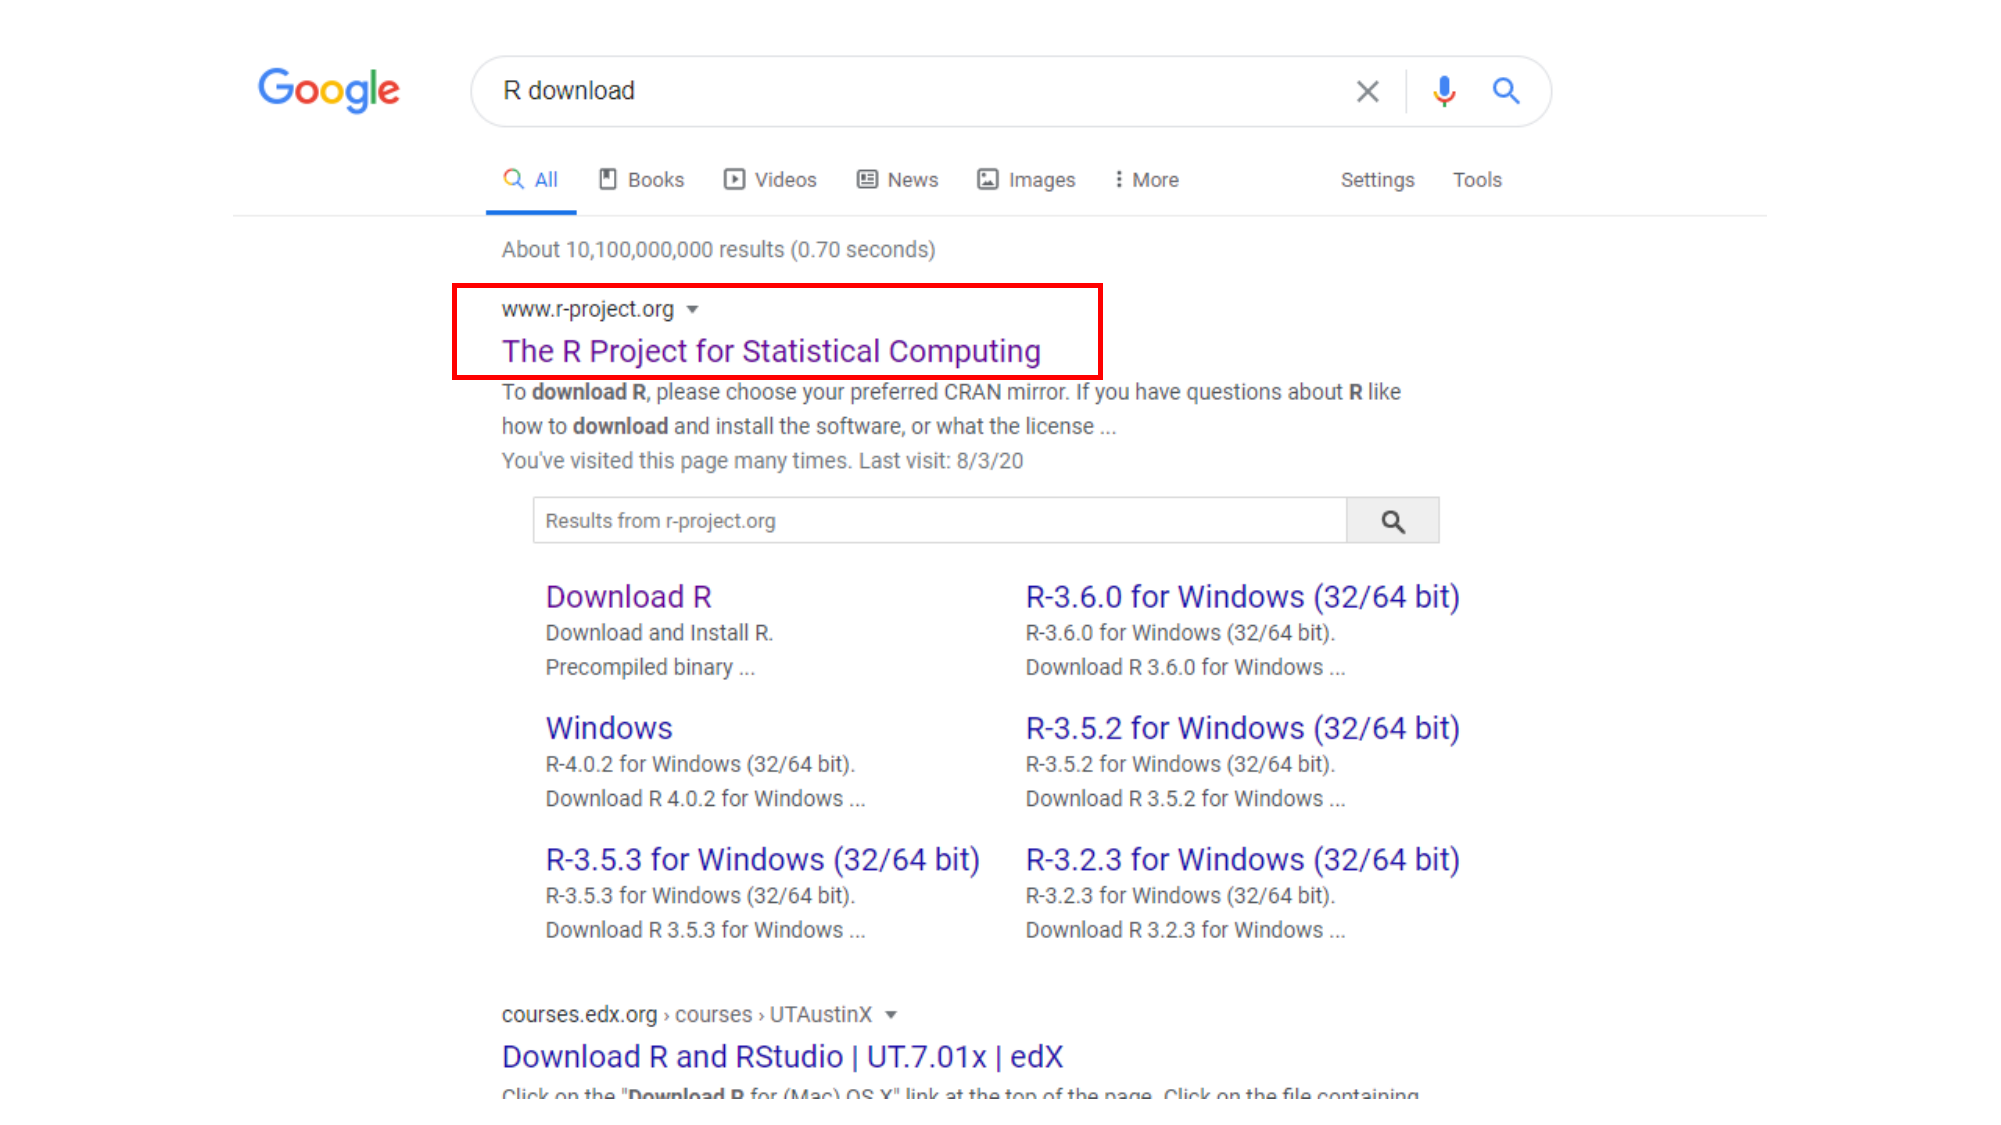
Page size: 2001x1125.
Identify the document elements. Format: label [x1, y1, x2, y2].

picture [233, 26, 1767, 1099]
